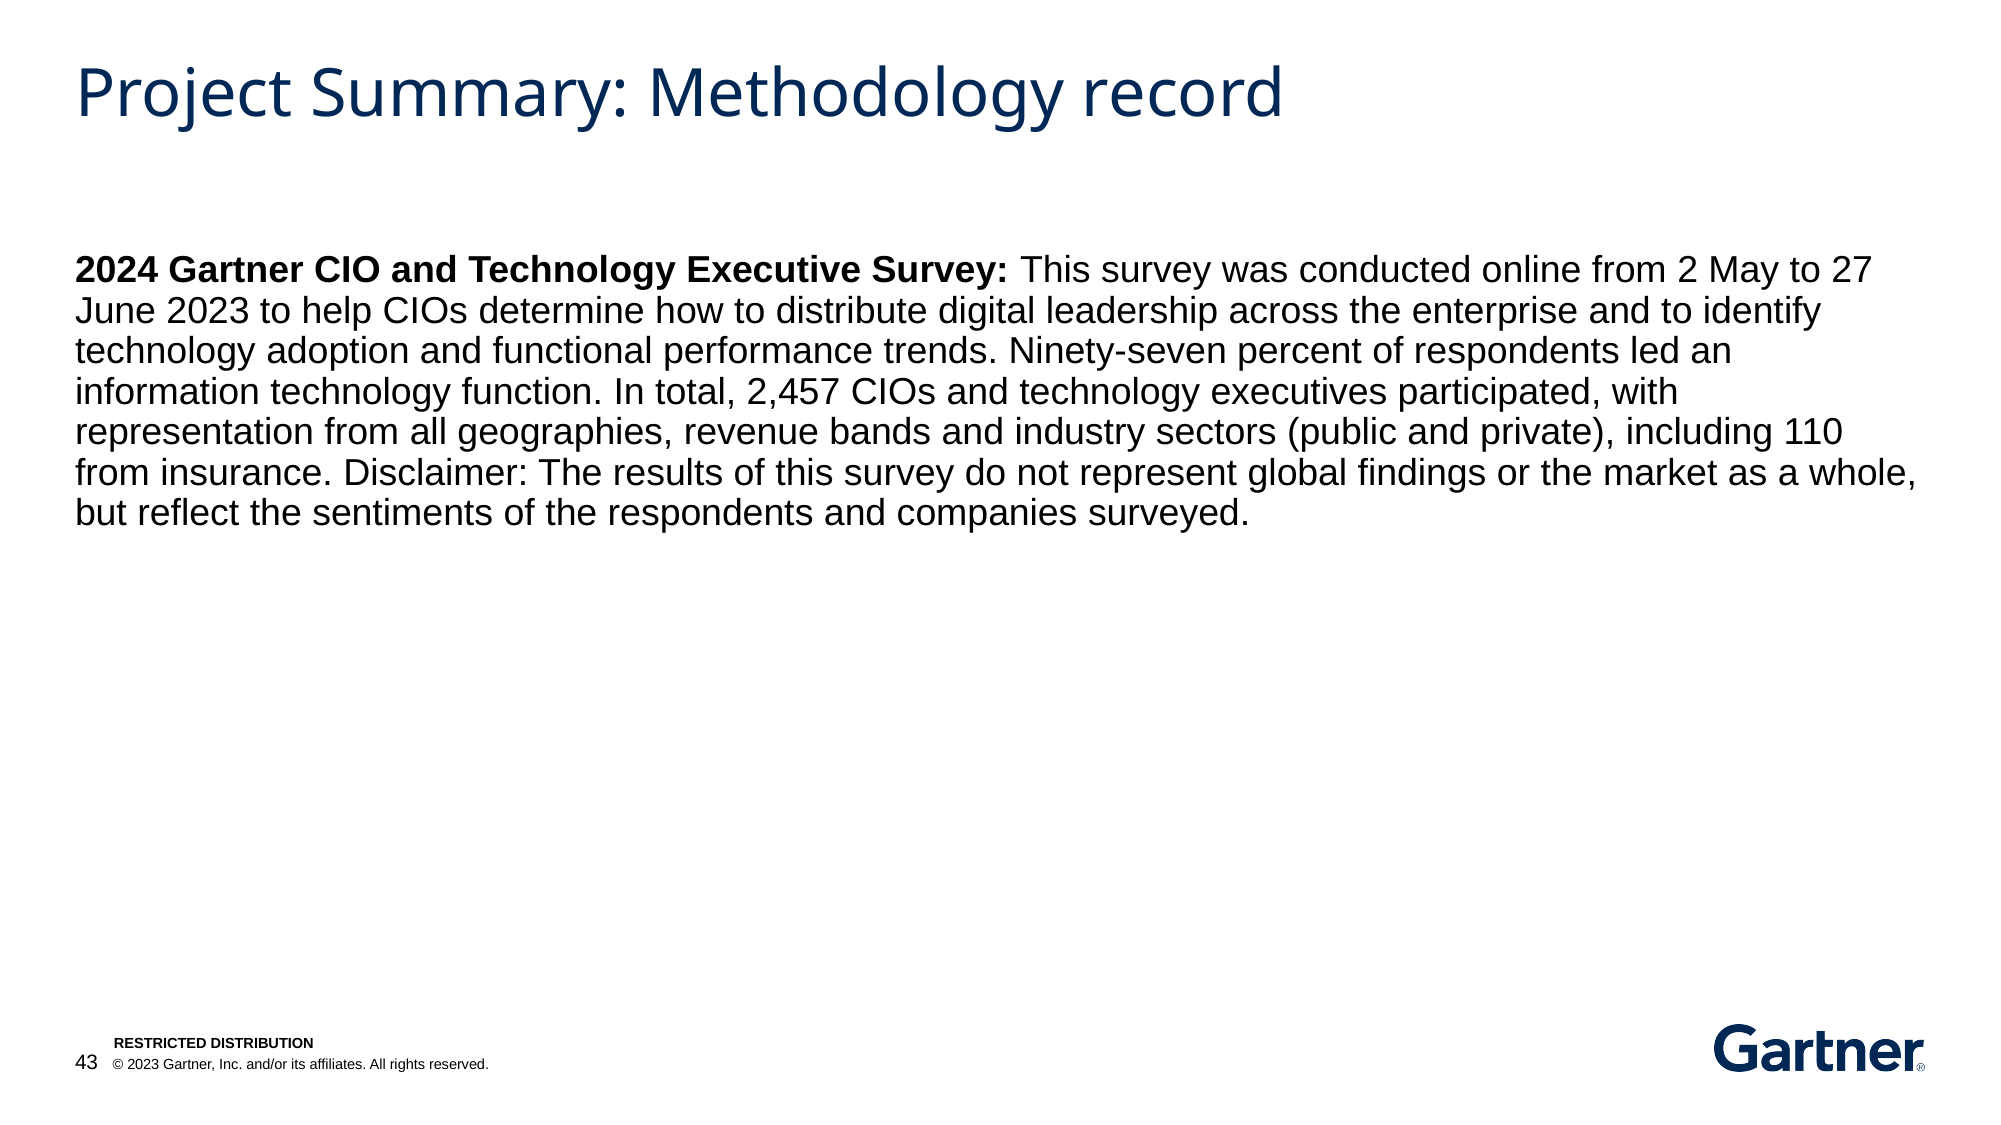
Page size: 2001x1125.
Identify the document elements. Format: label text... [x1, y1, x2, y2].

list 2024 Gartner CIO and Technology Executive Survey: This survey was conducted online from 2 May to 27 June 2023 to help CIOs determine how to distribute digital leadership across the enterprise and to identify technology adoption and functional performance trends. Ninety-seven percent of respondents led an information technology function. In total, 2,457 CIOs and technology executives participated, with representation from all geographies, revenue bands and industry sectors (public and private), including 110 from insurance. Disclaimer: The results of this survey do not represent global findings or the market as a whole, but reflect the sentiments of the respondents and companies surveyed. [75, 250, 1925, 983]
title Project Summary: Methodology record [75, 59, 1925, 134]
picture [1714, 1024, 1925, 1072]
